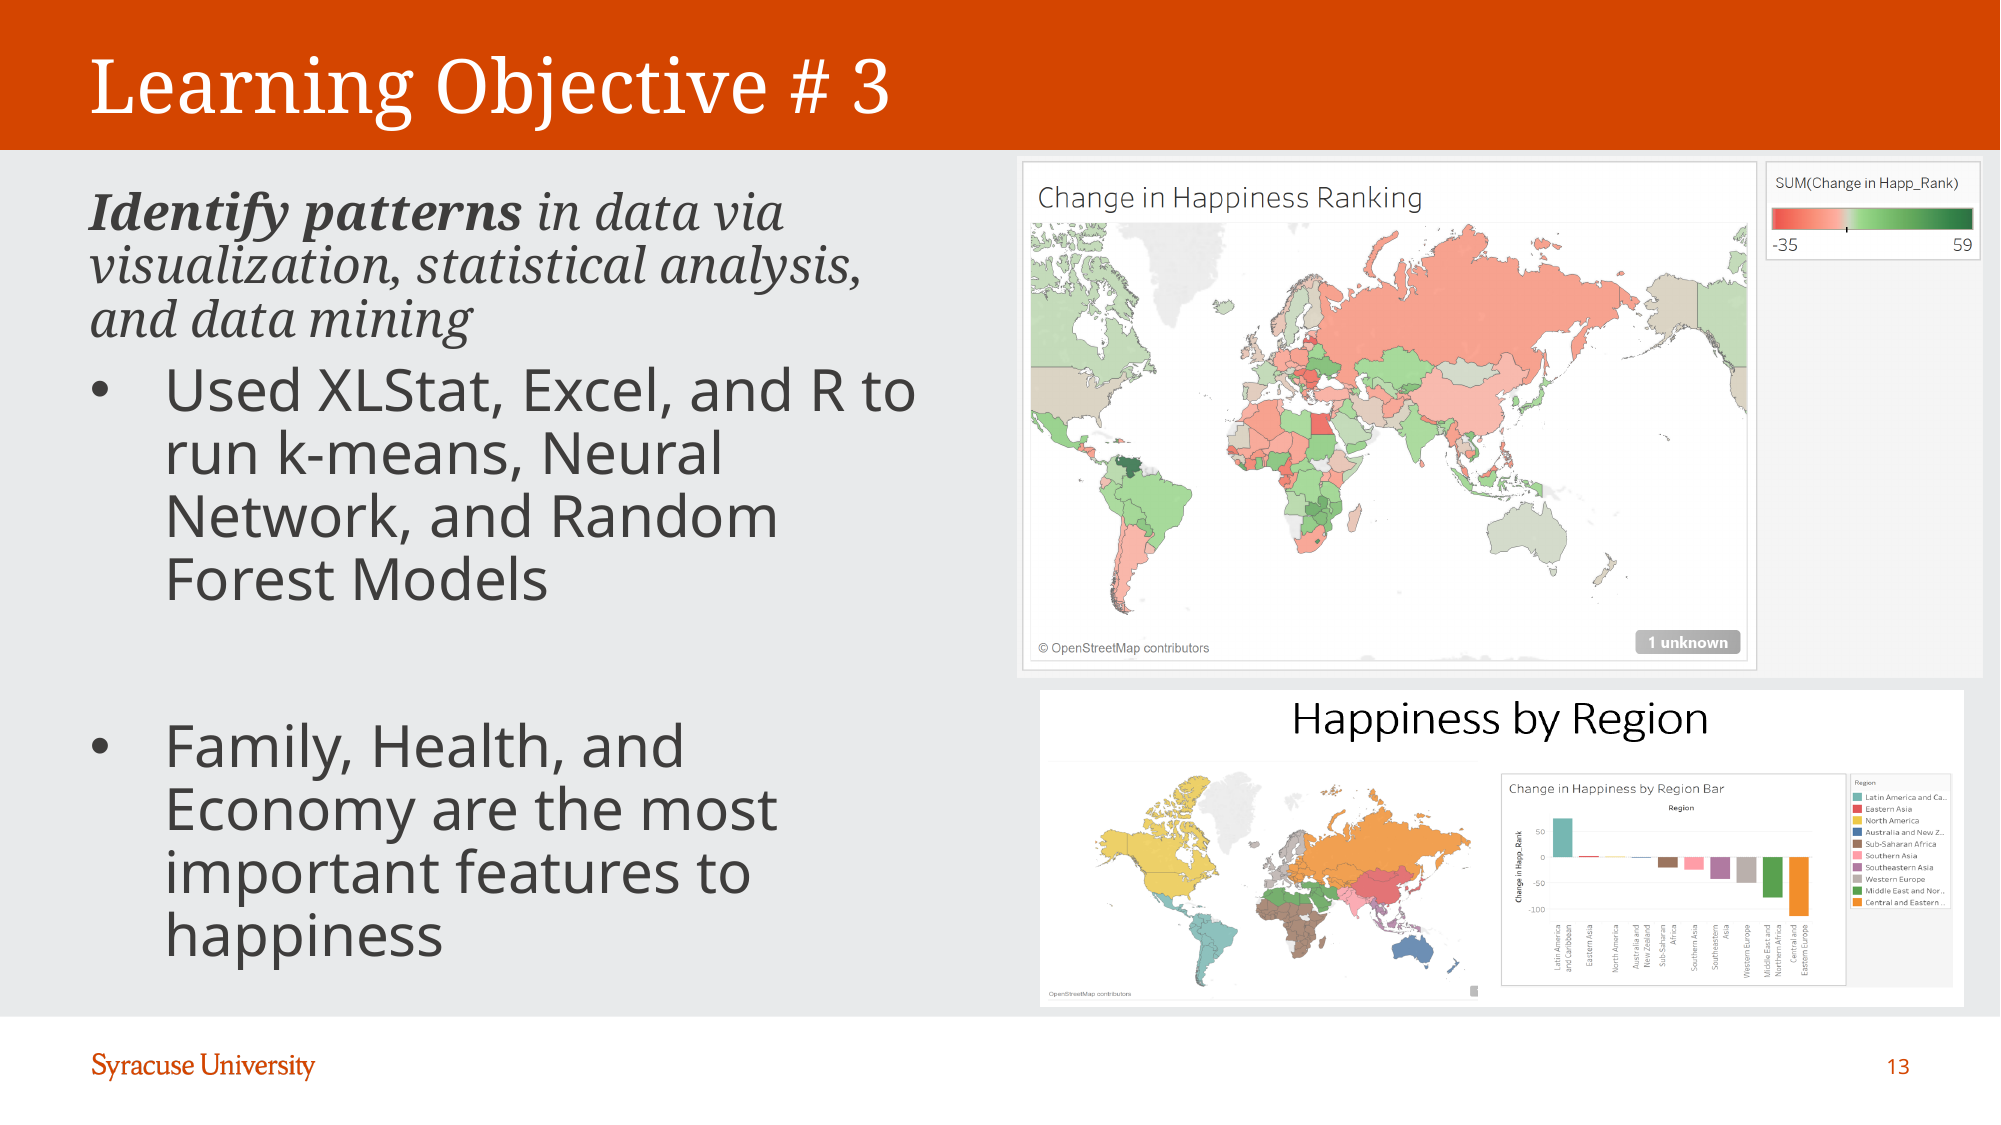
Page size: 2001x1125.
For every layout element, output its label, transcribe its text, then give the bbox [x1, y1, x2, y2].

slide_number 13 [1787, 1039, 1925, 1098]
list Used XLStat, Excel, and R to run k-means, Neural Network, and Random Forest Models Family, Health, and Economy are the most important features to happiness [75, 353, 962, 930]
picture [999, 149, 2000, 1017]
picture [91, 1052, 316, 1082]
title Learning Objective # 3 [75, 41, 1925, 146]
list Identify patterns in data via visualization, statistical analysis, and data mining [75, 179, 962, 255]
